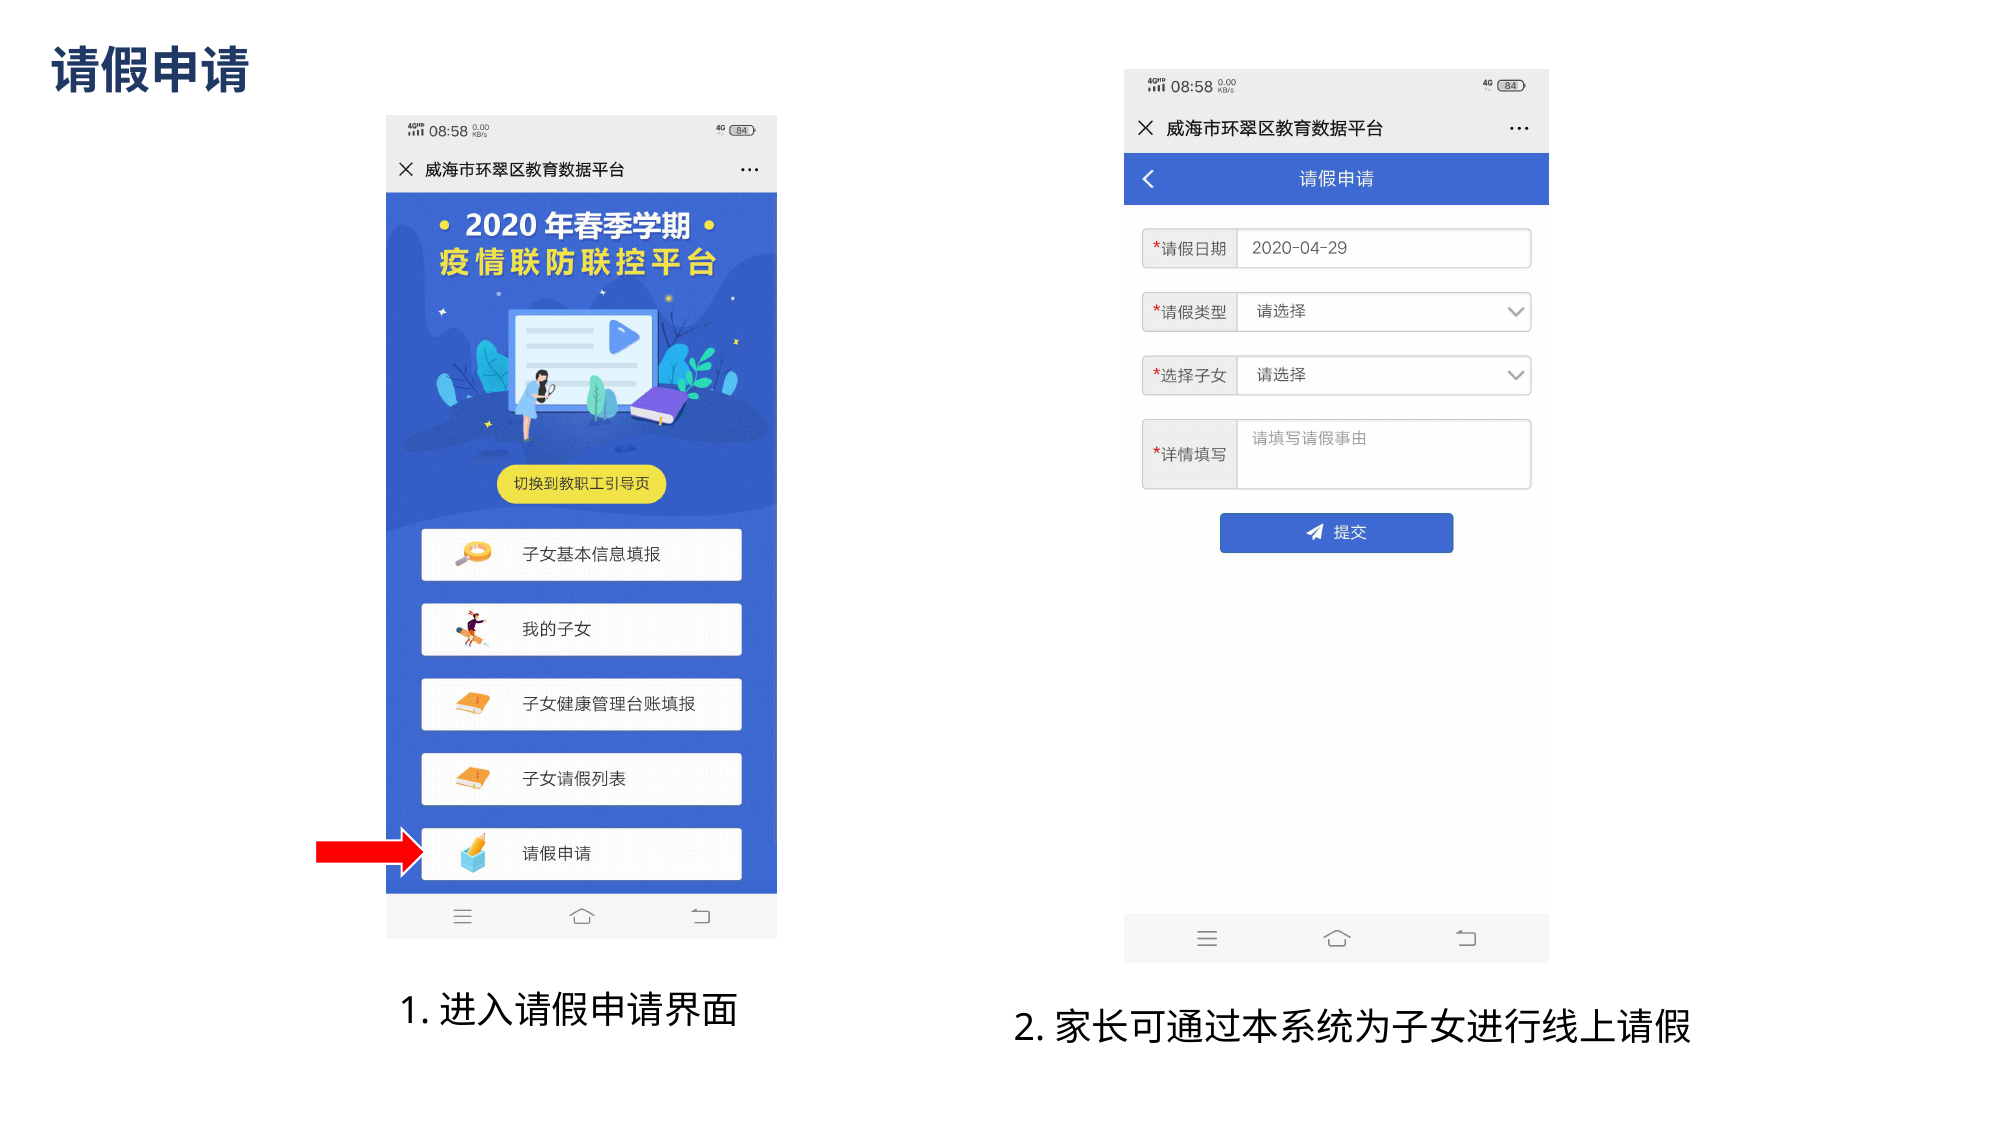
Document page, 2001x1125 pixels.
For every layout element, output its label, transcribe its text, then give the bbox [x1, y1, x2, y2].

text_box 请假申请 [35, 31, 265, 106]
text_box [314, 839, 386, 865]
picture [386, 115, 777, 939]
picture [1124, 69, 1549, 963]
text_box 1.进入请假申请界面 [383, 978, 754, 1039]
text_box 2.家长可通过本系统为子女进行线上请假 [998, 995, 1707, 1055]
